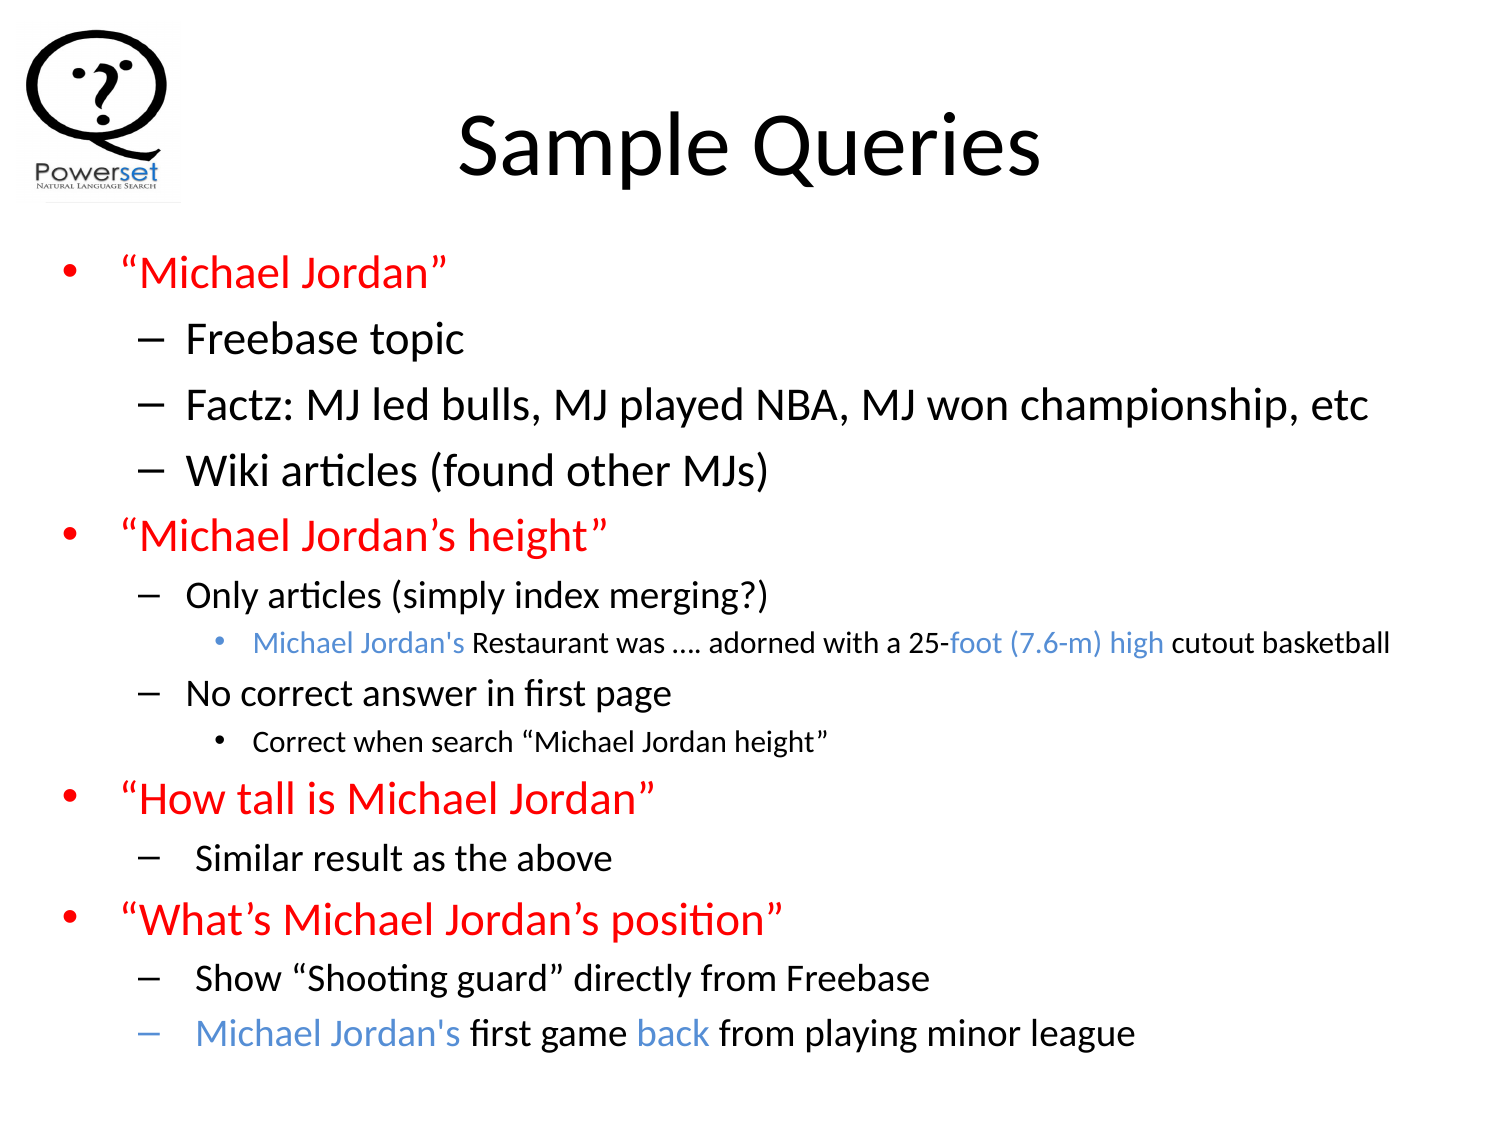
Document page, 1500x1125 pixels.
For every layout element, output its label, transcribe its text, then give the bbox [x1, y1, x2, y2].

list “Michael Jordan” Freebase topic Factz: MJ led bulls, MJ played NBA, MJ won championship, etc Wiki articles (found other MJs) “Michael Jordan’s height” Only articles (simply index merging?) Michael Jordan's Restaurant was …. adorned with a 25-foot (7.6-m) high cutout basketball No correct answer in first page Correct when search “Michael Jordan height” “How tall is Michael Jordan” Similar result as the above “What’s Michael Jordan’s position” Show “Shooting guard” directly from Freebase Michael Jordan's first game back from playing minor league [46, 234, 1454, 1079]
picture [16, 20, 182, 203]
title Sample Queries [75, 45, 1425, 233]
